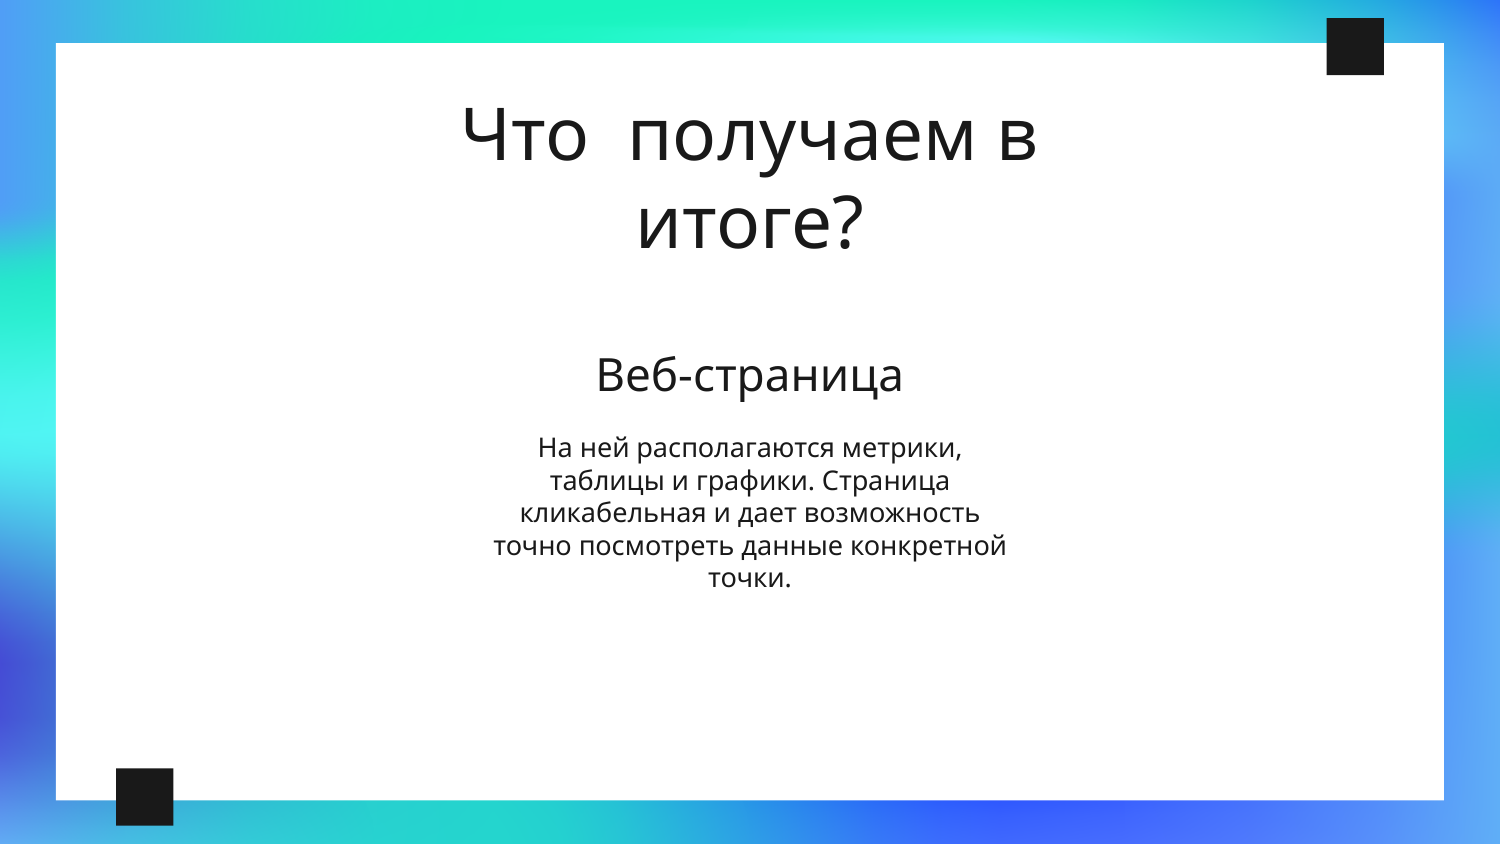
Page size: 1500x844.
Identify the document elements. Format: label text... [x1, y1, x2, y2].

title Что получаем в итоге? [362, 72, 1138, 266]
picture [0, 0, 1500, 844]
subtitle На ней располагаются метрики, таблицы и графики. Страница кликабельная и дает возможность точно посмотреть данные конкретной точки. [468, 416, 1032, 696]
subtitle Веб-страница [468, 350, 1032, 416]
